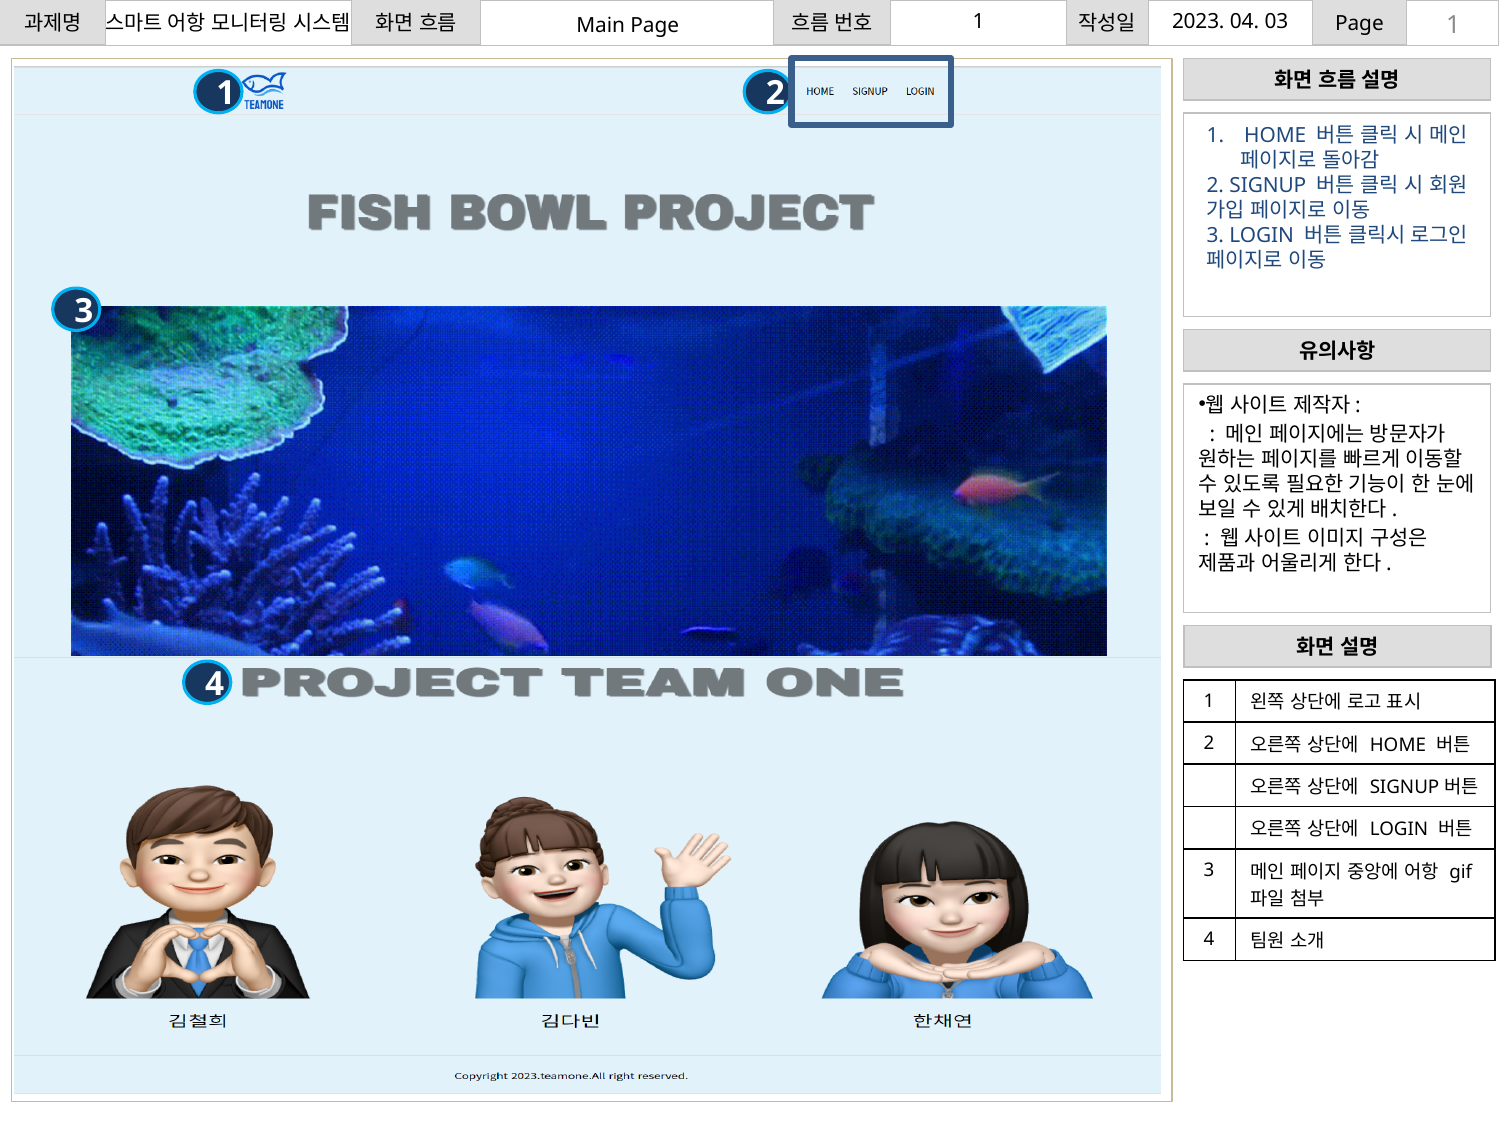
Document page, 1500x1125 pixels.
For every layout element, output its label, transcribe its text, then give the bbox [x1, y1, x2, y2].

table_cell 2 [1184, 723, 1235, 763]
table_cell 팀원 소개 [1236, 919, 1494, 960]
text_box 스마트 어항 모니터링 시스템 [76, 2, 380, 45]
text_box [789, 56, 953, 64]
list 1 [890, 0, 1067, 45]
text_box 2023. 04. 03 [1148, 0, 1312, 45]
text_box Main Page [493, 4, 762, 47]
table_cell 오른쪽 상단에 LOGIN 버튼 [1236, 807, 1494, 848]
text_box HOME 버튼 클릭 시 메인 페이지로 돌아감 2. SIGNUP 버튼 클릭 시 회원 가입 페이지로 이동 3. LOGIN 버튼 클릭시 로그인 페이지로 이동 [1191, 113, 1488, 279]
table_header 1 [1184, 681, 1235, 721]
list 웹 사이트 제작자: : 메인 페이지에는 방문자가 원하는 페이지를 빠르게 이동할 수 있도록 필요한 기능이 한 눈에 보일 수 있게 배치한다. : 웹 사이트 이미지 구성은 제품과 어울리게 한다. [1183, 383, 1491, 613]
table_cell 4 [1184, 919, 1235, 960]
table_cell 오른쪽 상단에 HOME 버튼 [1236, 723, 1494, 763]
table_cell [1184, 807, 1235, 848]
table_cell [1184, 765, 1235, 806]
slide_number 1 [1406, 0, 1500, 47]
list [1183, 112, 1491, 317]
table_header 왼쪽 상단에 로고 표시 [1236, 681, 1494, 721]
picture [14, 66, 1162, 1095]
table_cell 메인 페이지 중앙에 어항 gif 파일 첨부 [1236, 850, 1494, 917]
table_cell 오른쪽 상단에 SIGNUP버튼 [1236, 765, 1494, 806]
table_cell 3 [1184, 850, 1235, 917]
